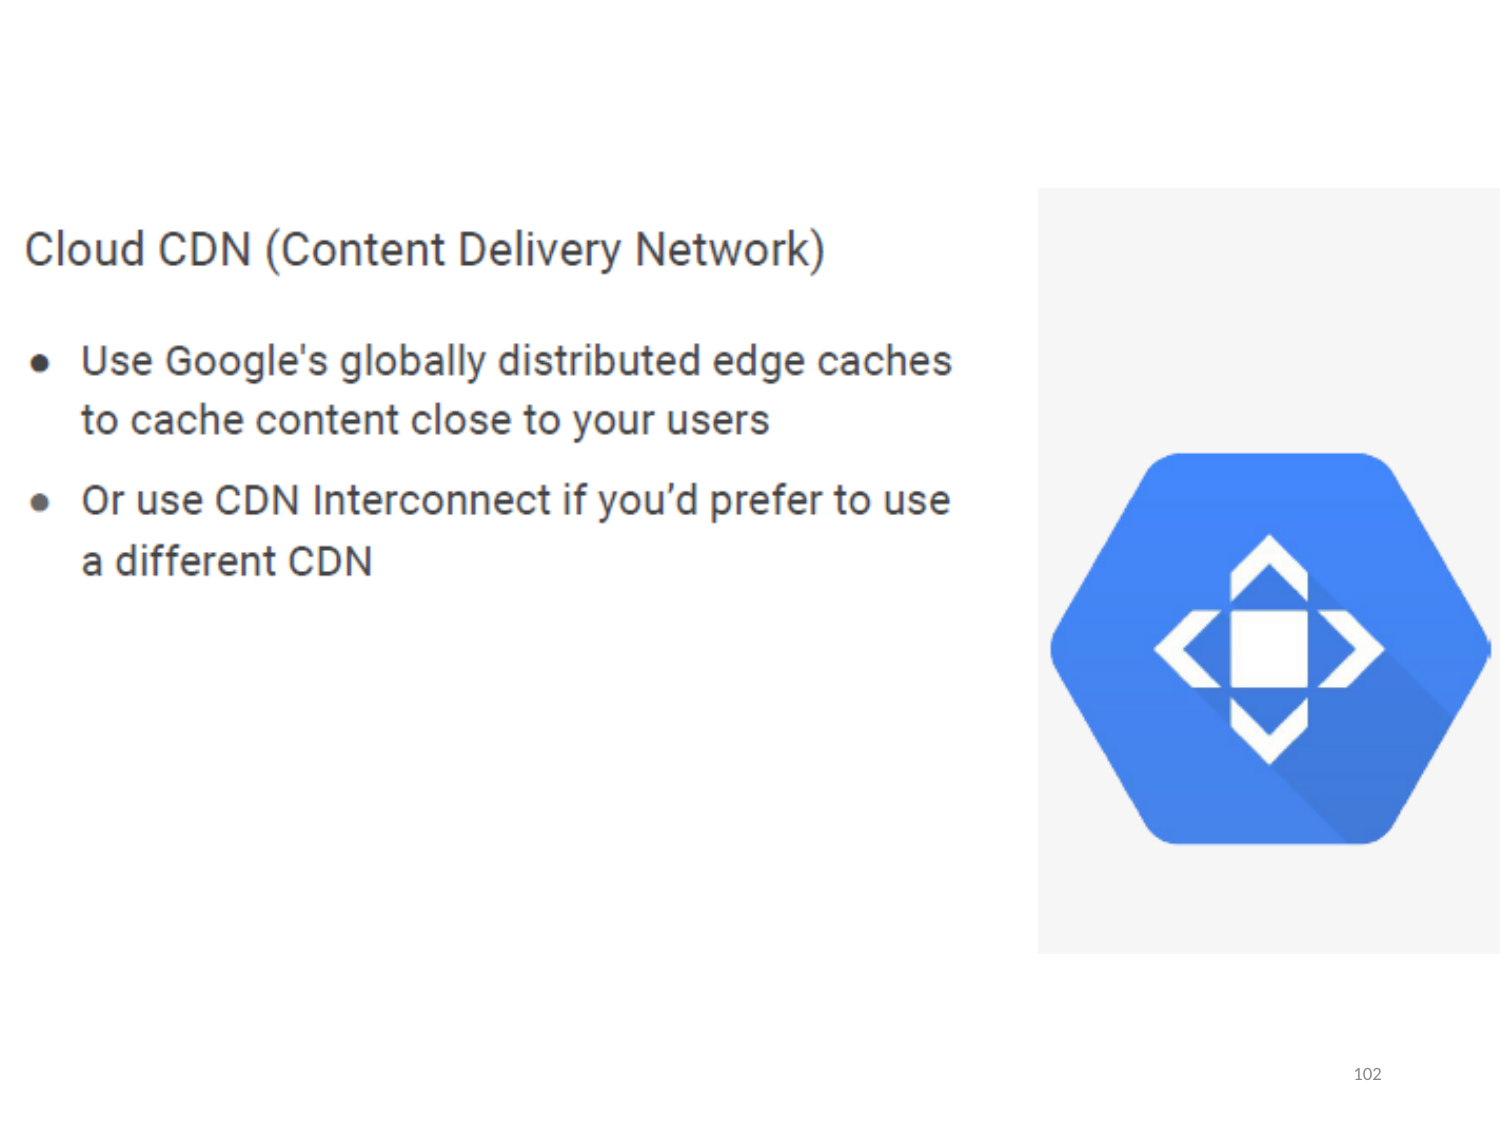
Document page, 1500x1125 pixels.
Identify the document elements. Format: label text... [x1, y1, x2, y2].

picture [0, 188, 1500, 954]
text_box 102 [1059, 1042, 1397, 1103]
